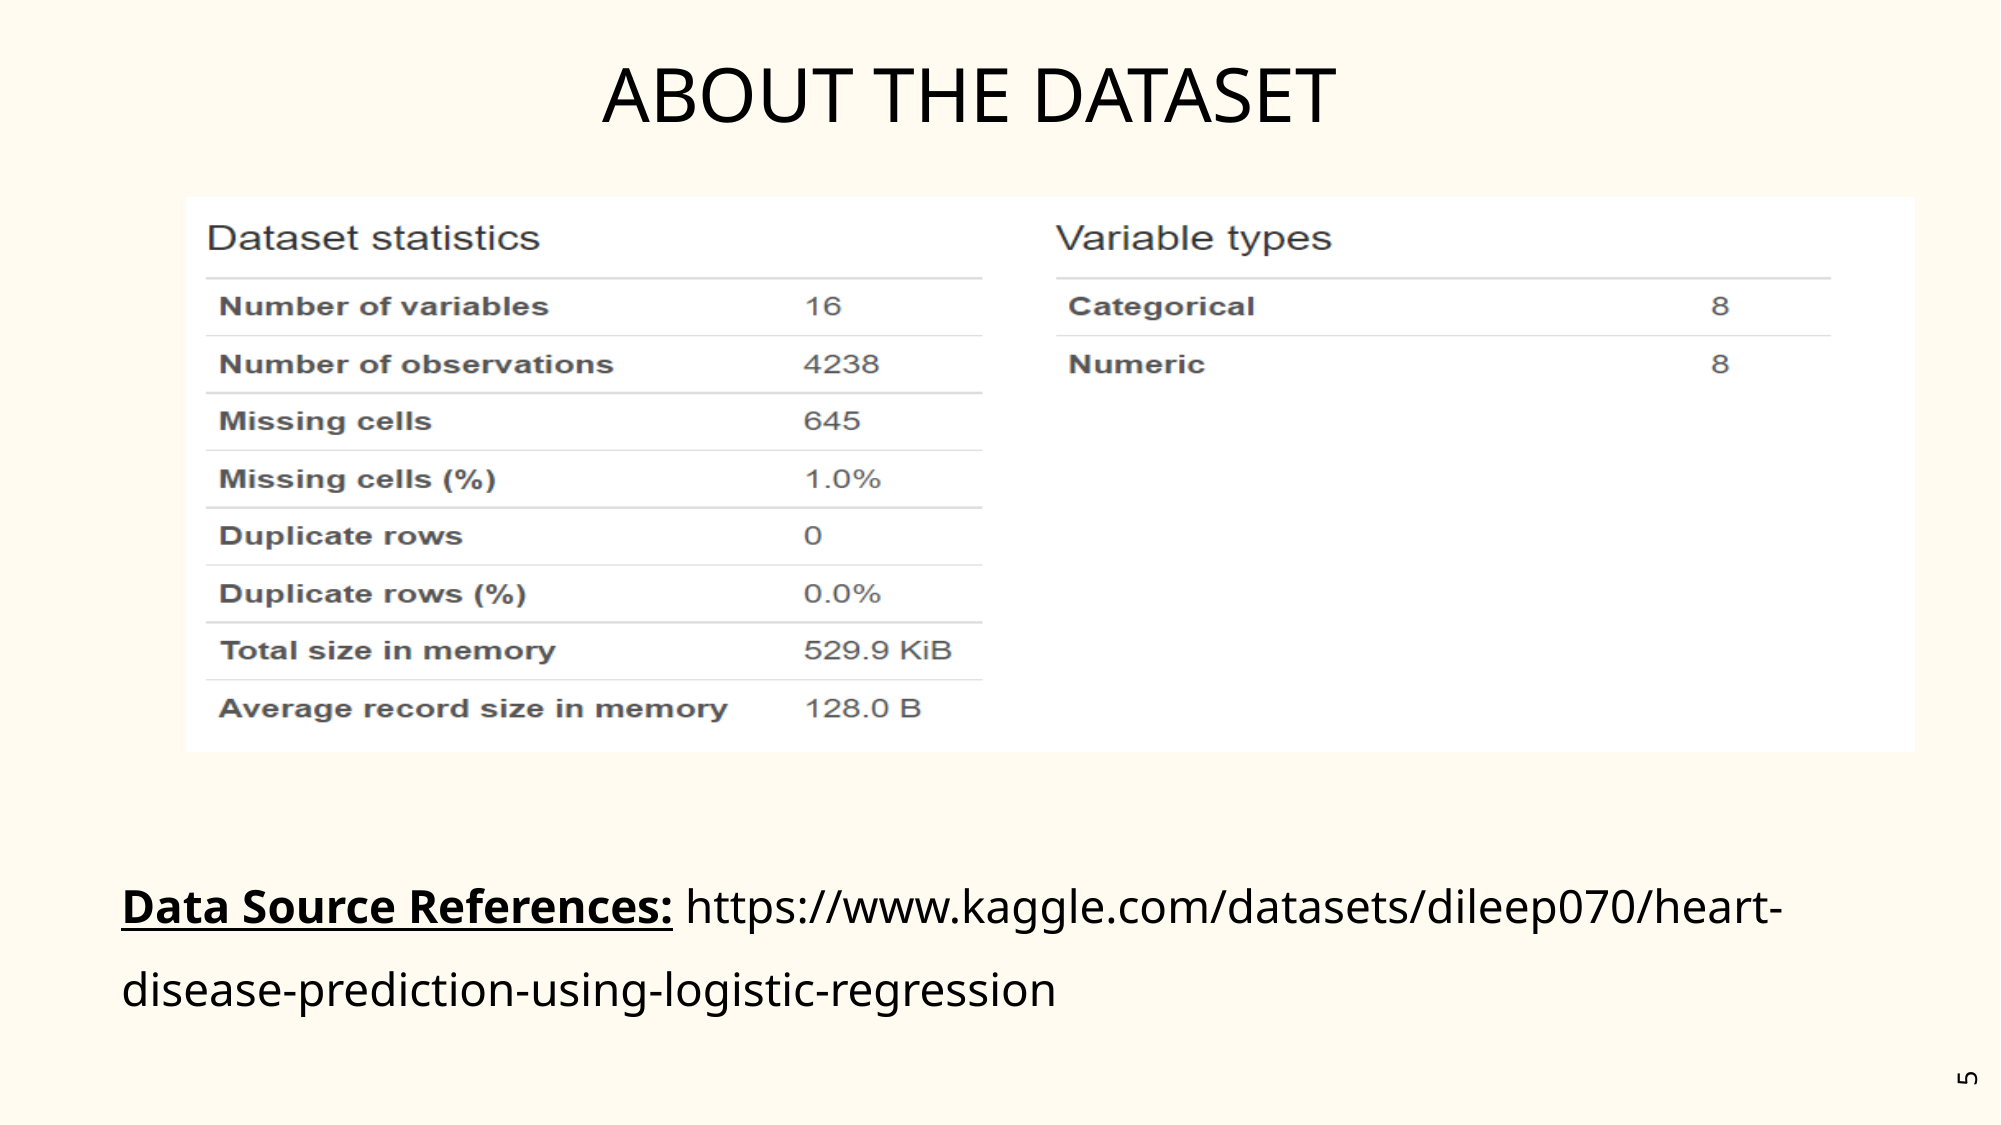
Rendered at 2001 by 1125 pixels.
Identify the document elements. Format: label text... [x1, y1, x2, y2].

title ABOUT THE DATASET [139, 0, 1800, 198]
picture [184, 196, 1915, 752]
text_box Data Source References: https://www.kaggle.com/datasets/dileep070/heart-disease-prediction-using-logistic-regression [106, 835, 1894, 1031]
slide_number ‹#› [1937, 1032, 2000, 1125]
